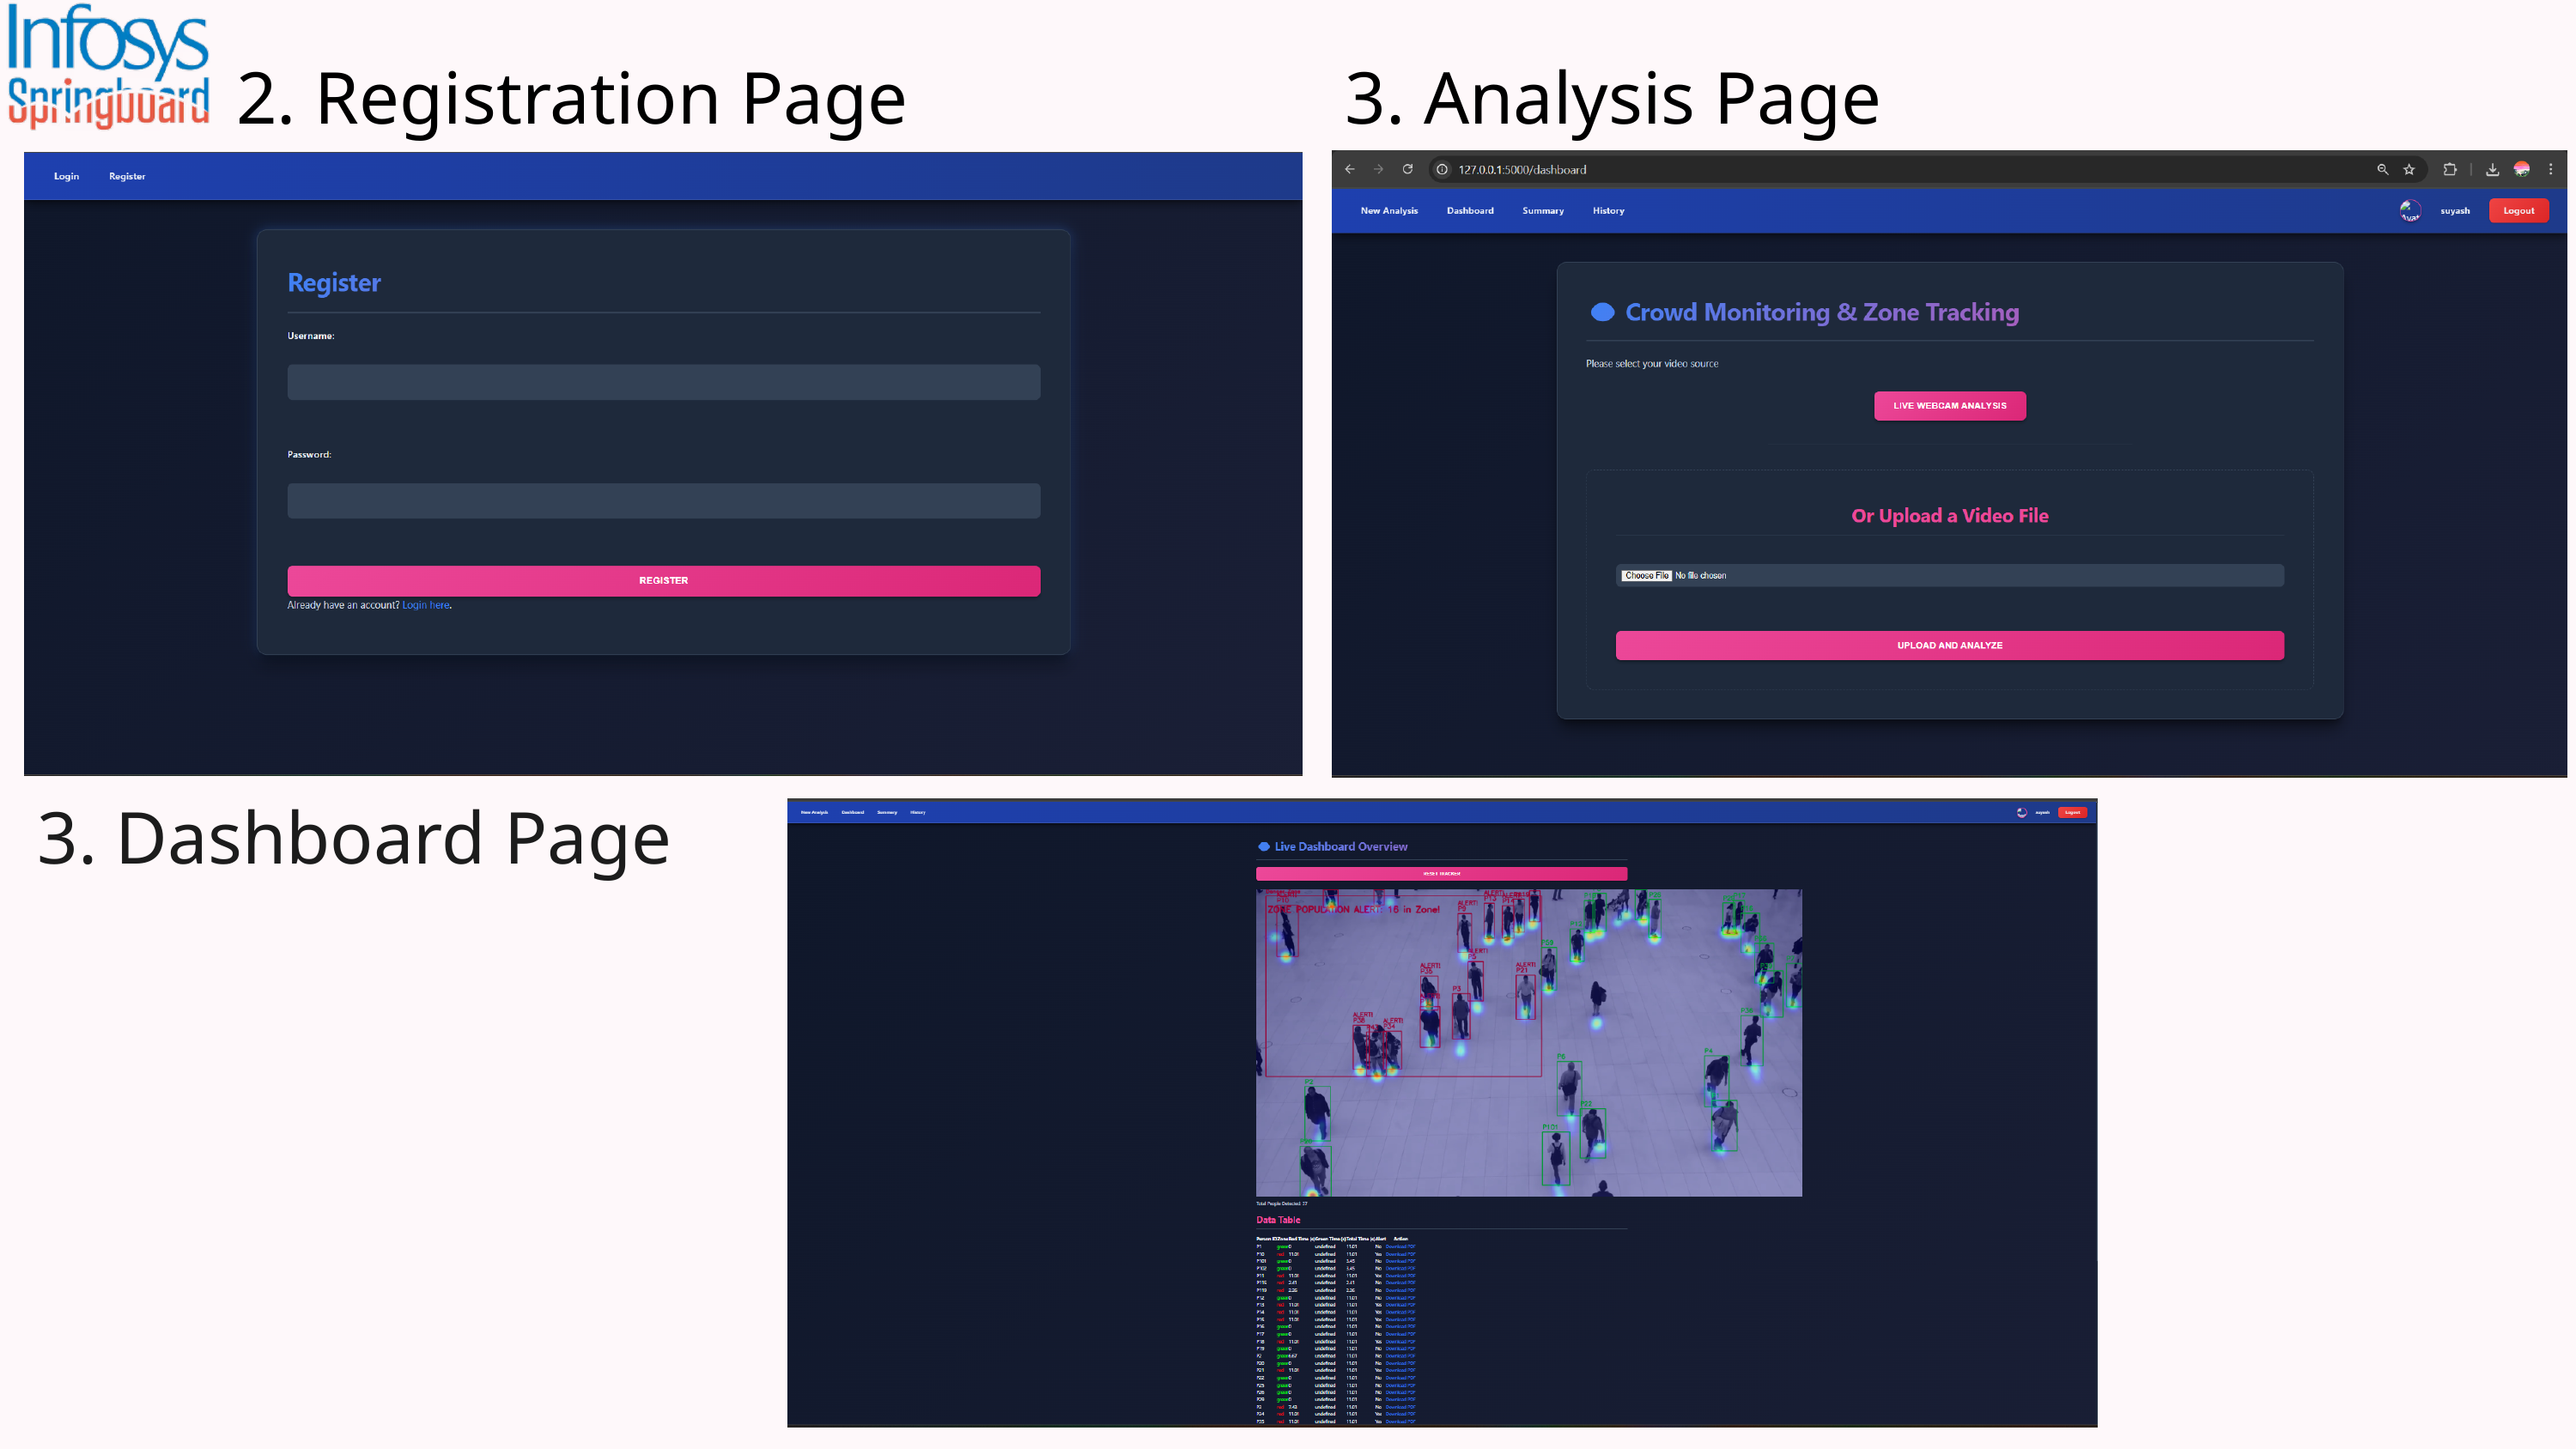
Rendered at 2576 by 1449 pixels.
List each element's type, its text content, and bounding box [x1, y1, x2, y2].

picture [787, 798, 2098, 1428]
picture [24, 152, 1303, 777]
text_box 2. Registration Page [223, 39, 1103, 151]
picture [1332, 150, 2568, 778]
text_box 3. Analysis Page [1332, 39, 1961, 150]
picture [0, 0, 216, 133]
text_box 3. Dashboard Page [24, 782, 767, 891]
